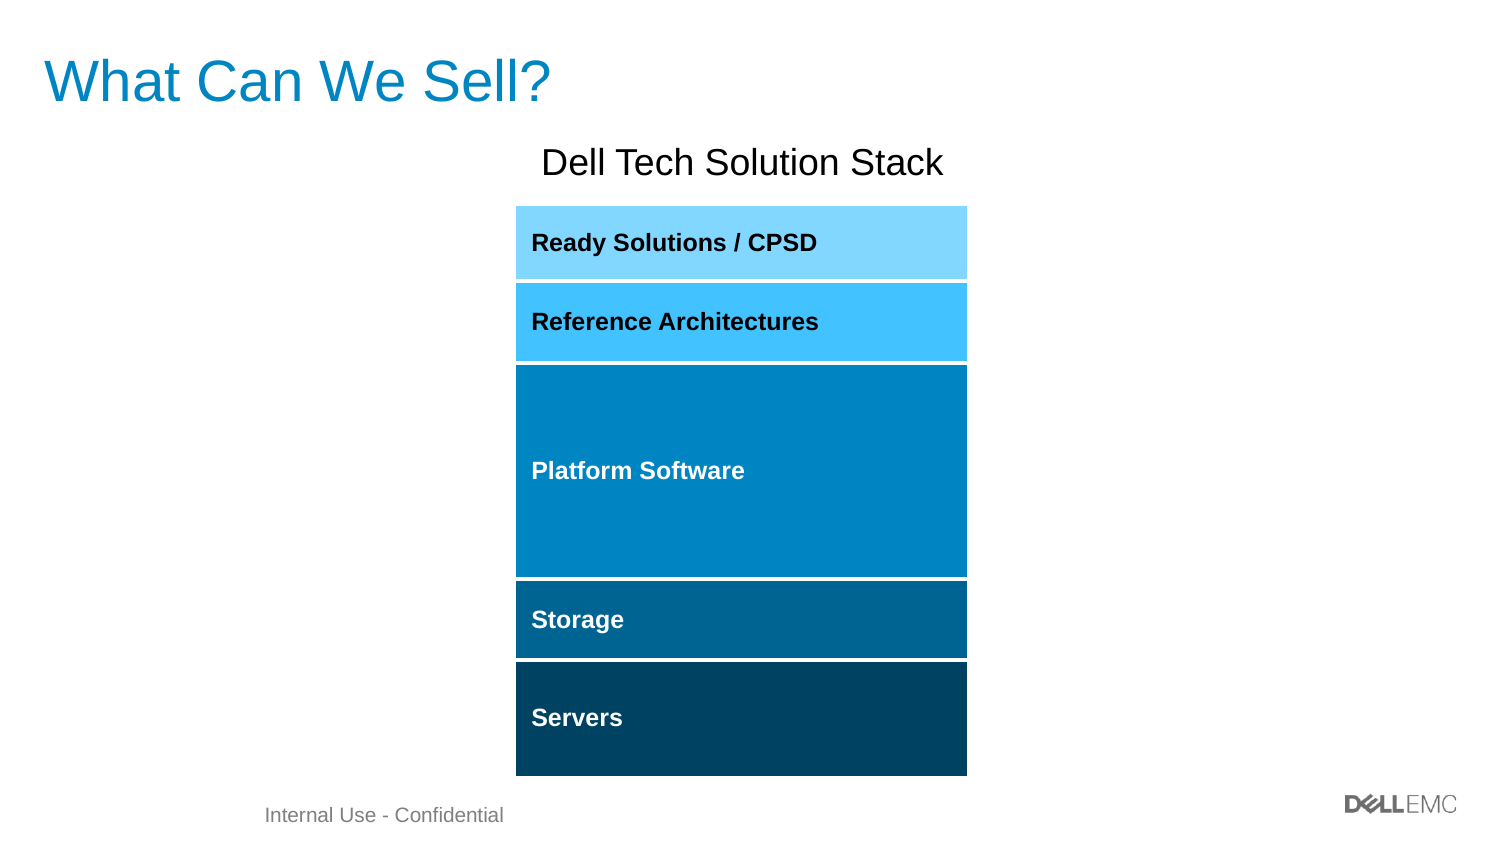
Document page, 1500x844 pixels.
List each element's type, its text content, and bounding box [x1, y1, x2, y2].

picture [1345, 793, 1457, 814]
title What Can We Sell? [44, 43, 1350, 122]
table_cell Ready Solutions / CPSD [516, 206, 967, 279]
table_header Dell Tech Solution Stack [516, 122, 967, 202]
table_cell Storage [516, 581, 967, 658]
table_cell Platform Software [516, 365, 967, 577]
table_cell Reference Architectures [516, 283, 967, 361]
table_cell Servers [516, 662, 967, 776]
